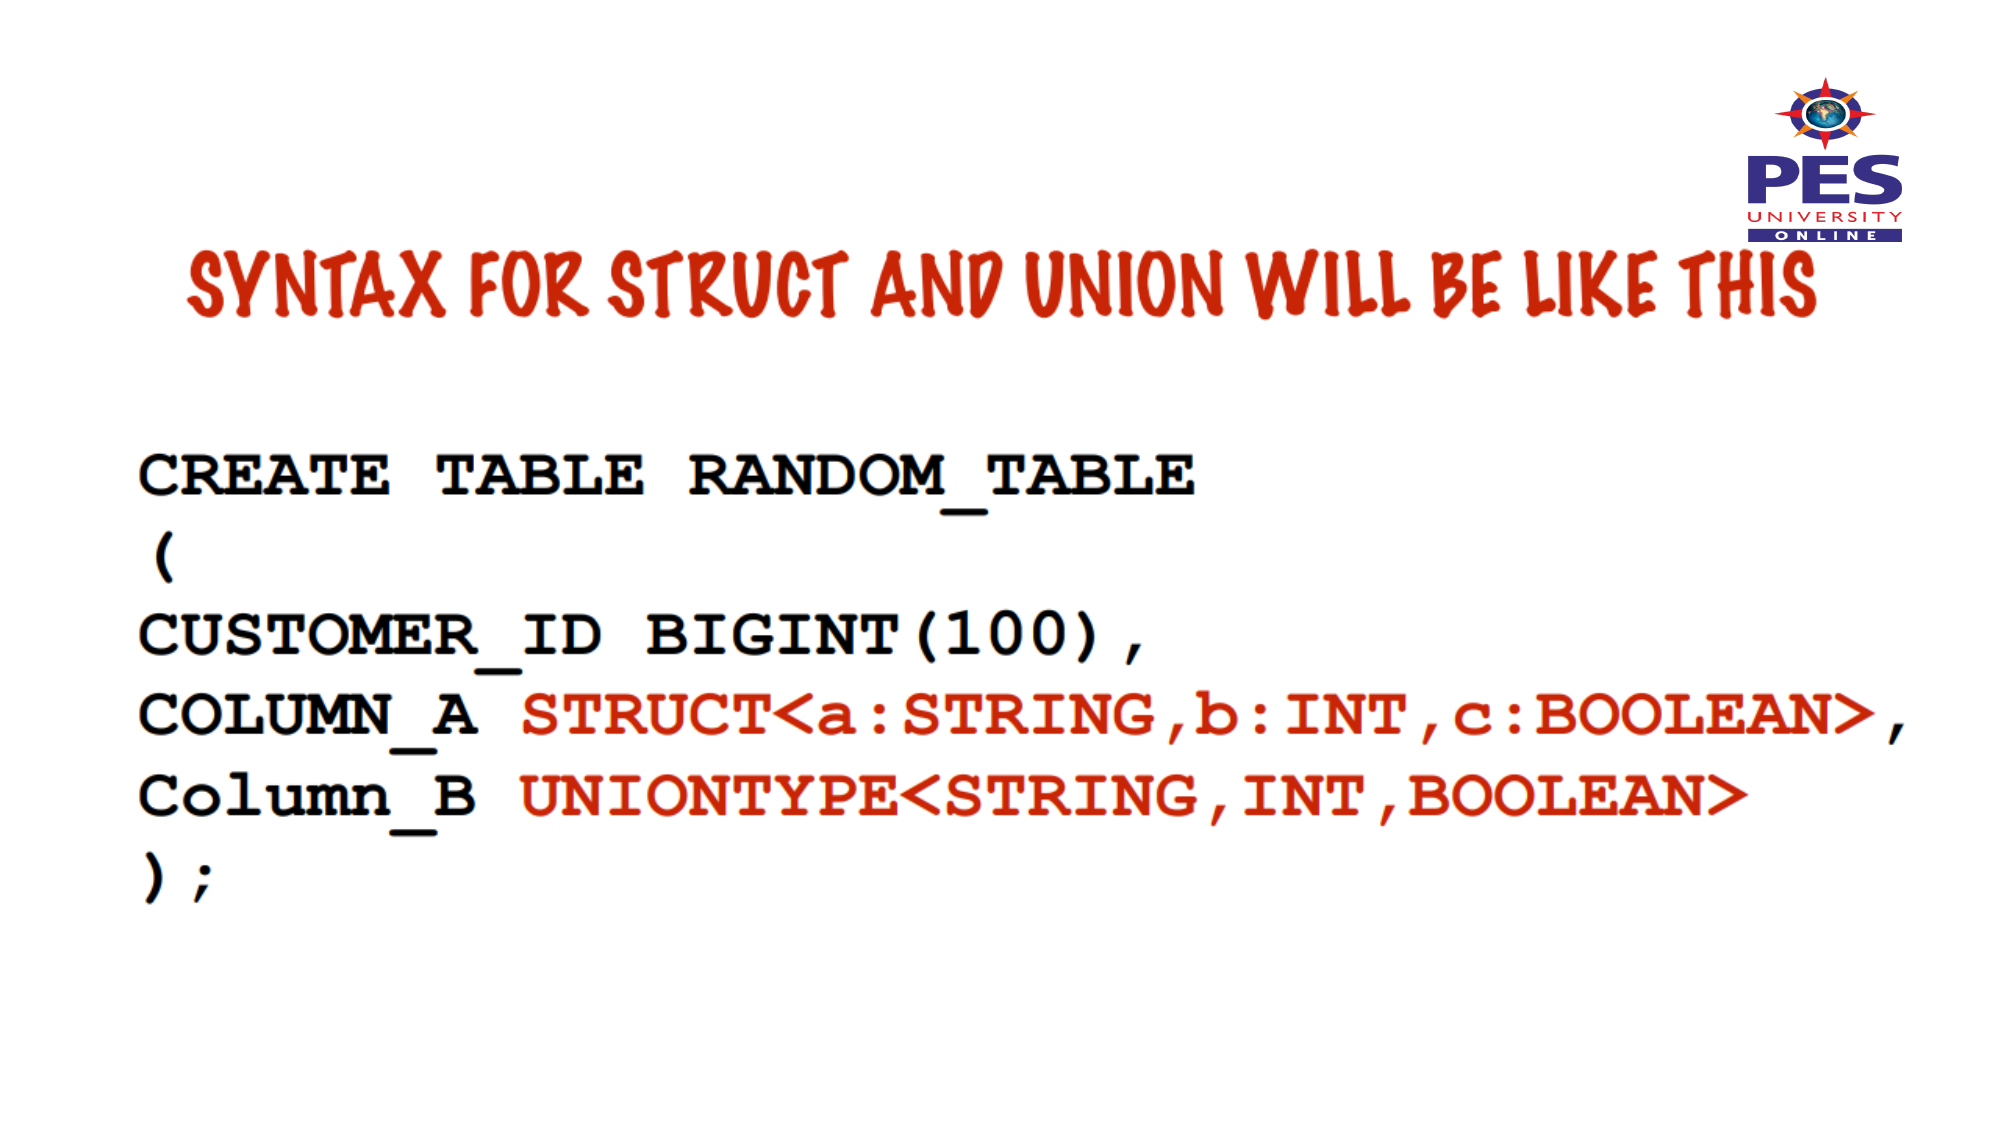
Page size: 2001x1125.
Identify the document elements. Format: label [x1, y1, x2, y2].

picture [77, 77, 1923, 914]
